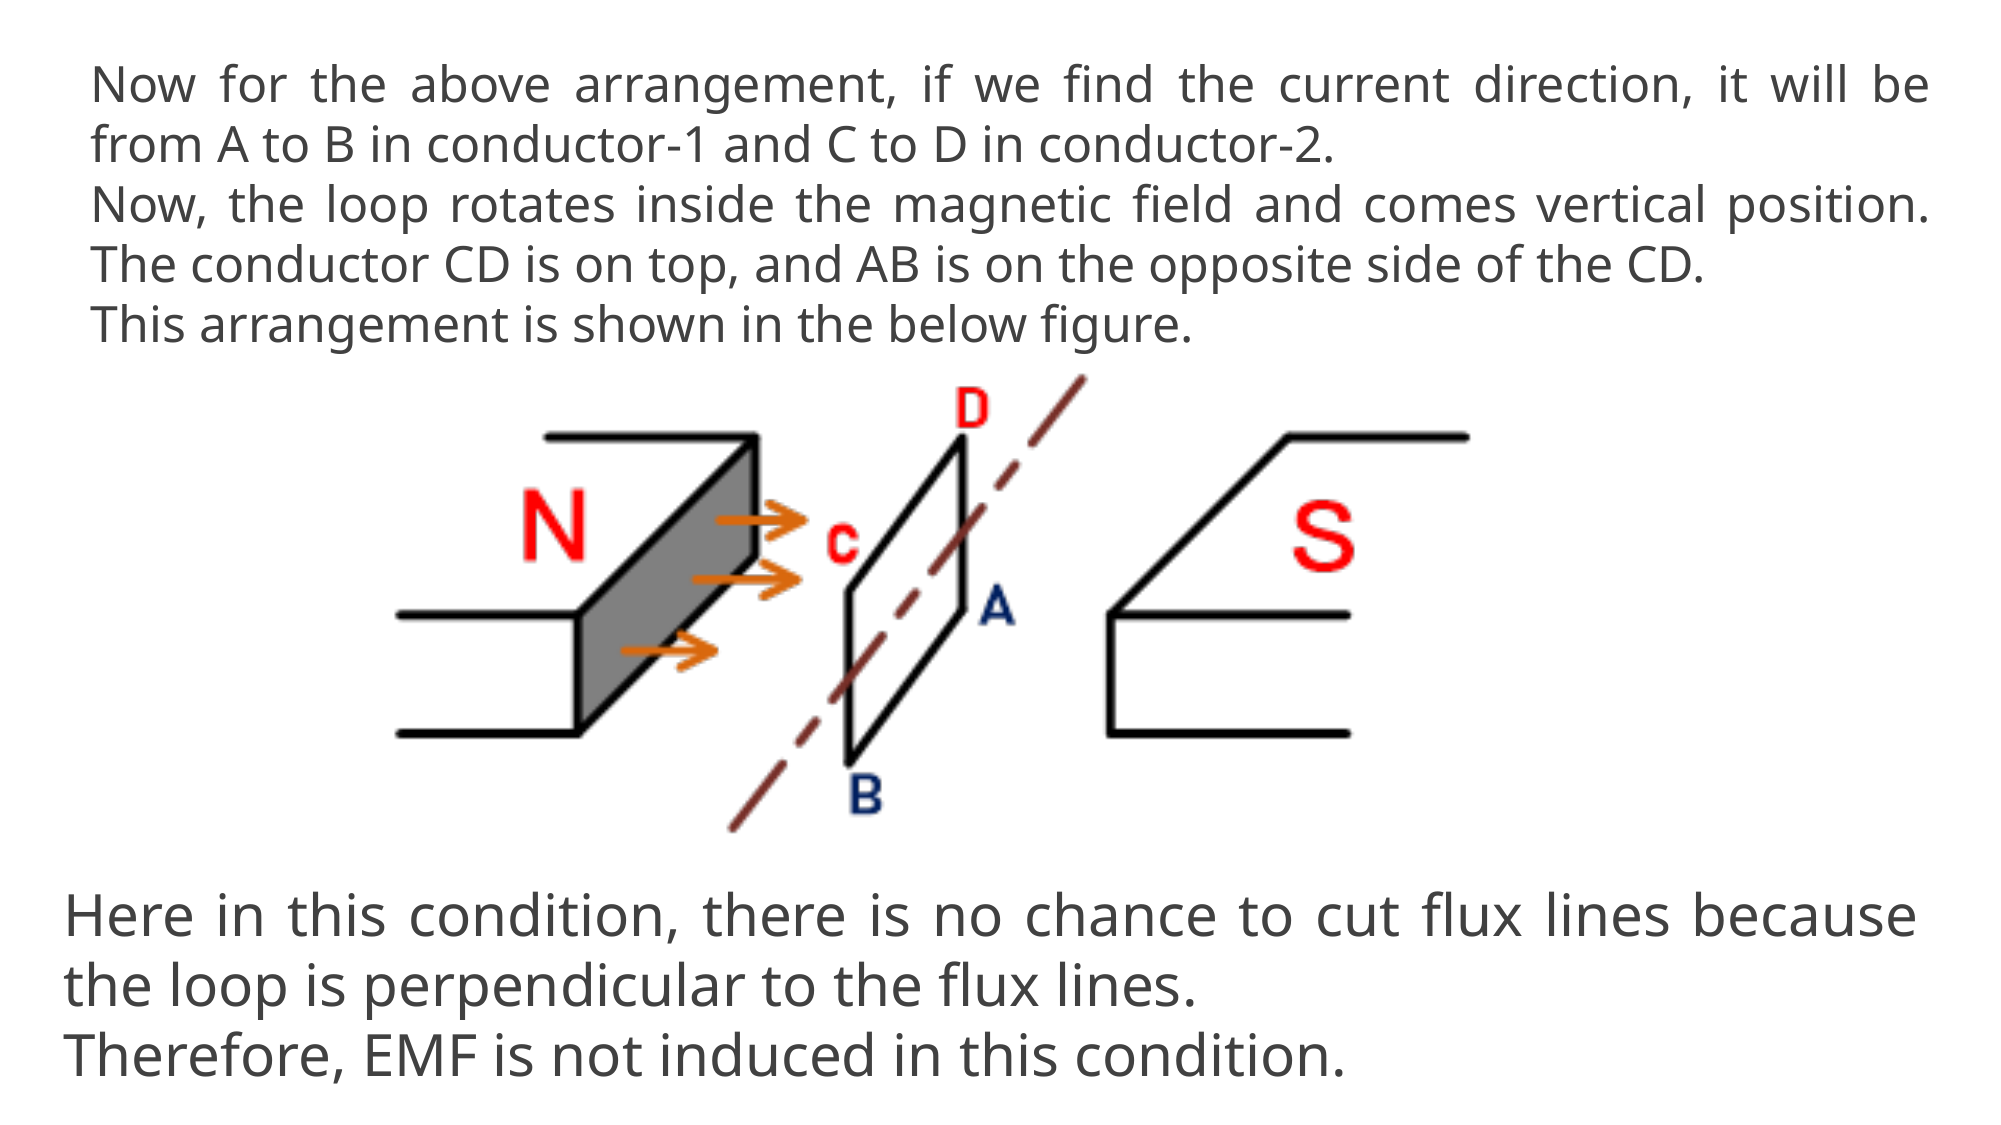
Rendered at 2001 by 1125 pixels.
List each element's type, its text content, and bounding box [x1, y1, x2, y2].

picture [390, 363, 1477, 846]
text_box Now for the above arrangement, if we find the current direction, it will be from A to B in conductor-1 and C to D in conductor-2. Now, the loop rotates inside the magnetic field and comes vertical position. The conductor CD is on top, and AB is on the opposite side of the CD. This arrangement is shown in the below figure. [76, 45, 1947, 361]
text_box Here in this condition, there is no chance to cut flux lines because the loop is perpendicular to the flux lines. Therefore, EMF is not induced in this condition. [48, 870, 1933, 1096]
